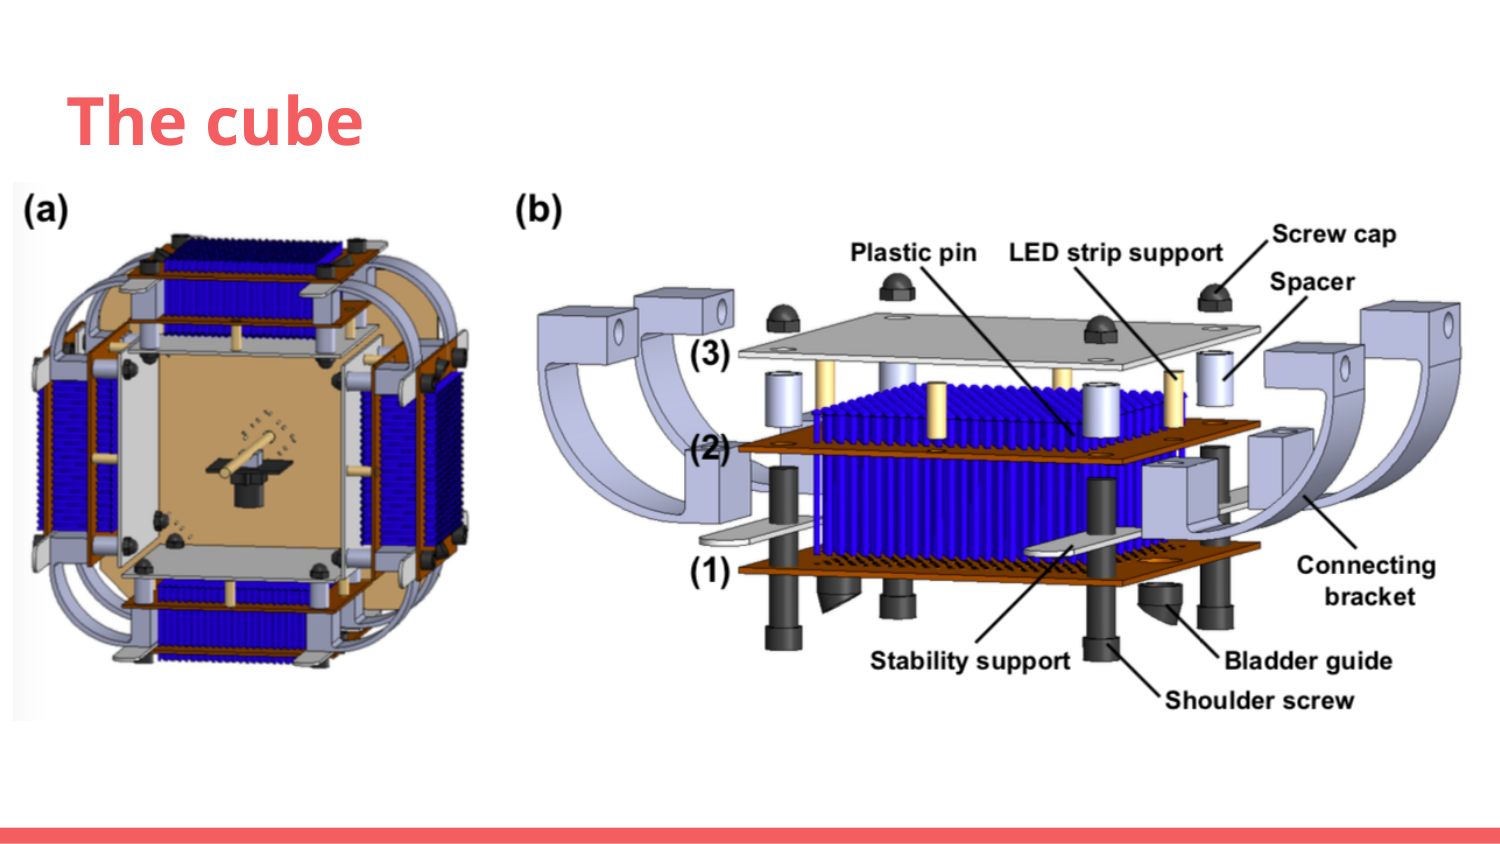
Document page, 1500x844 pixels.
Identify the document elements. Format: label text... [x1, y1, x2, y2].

picture [12, 182, 1488, 722]
title The cube [51, 64, 1449, 167]
